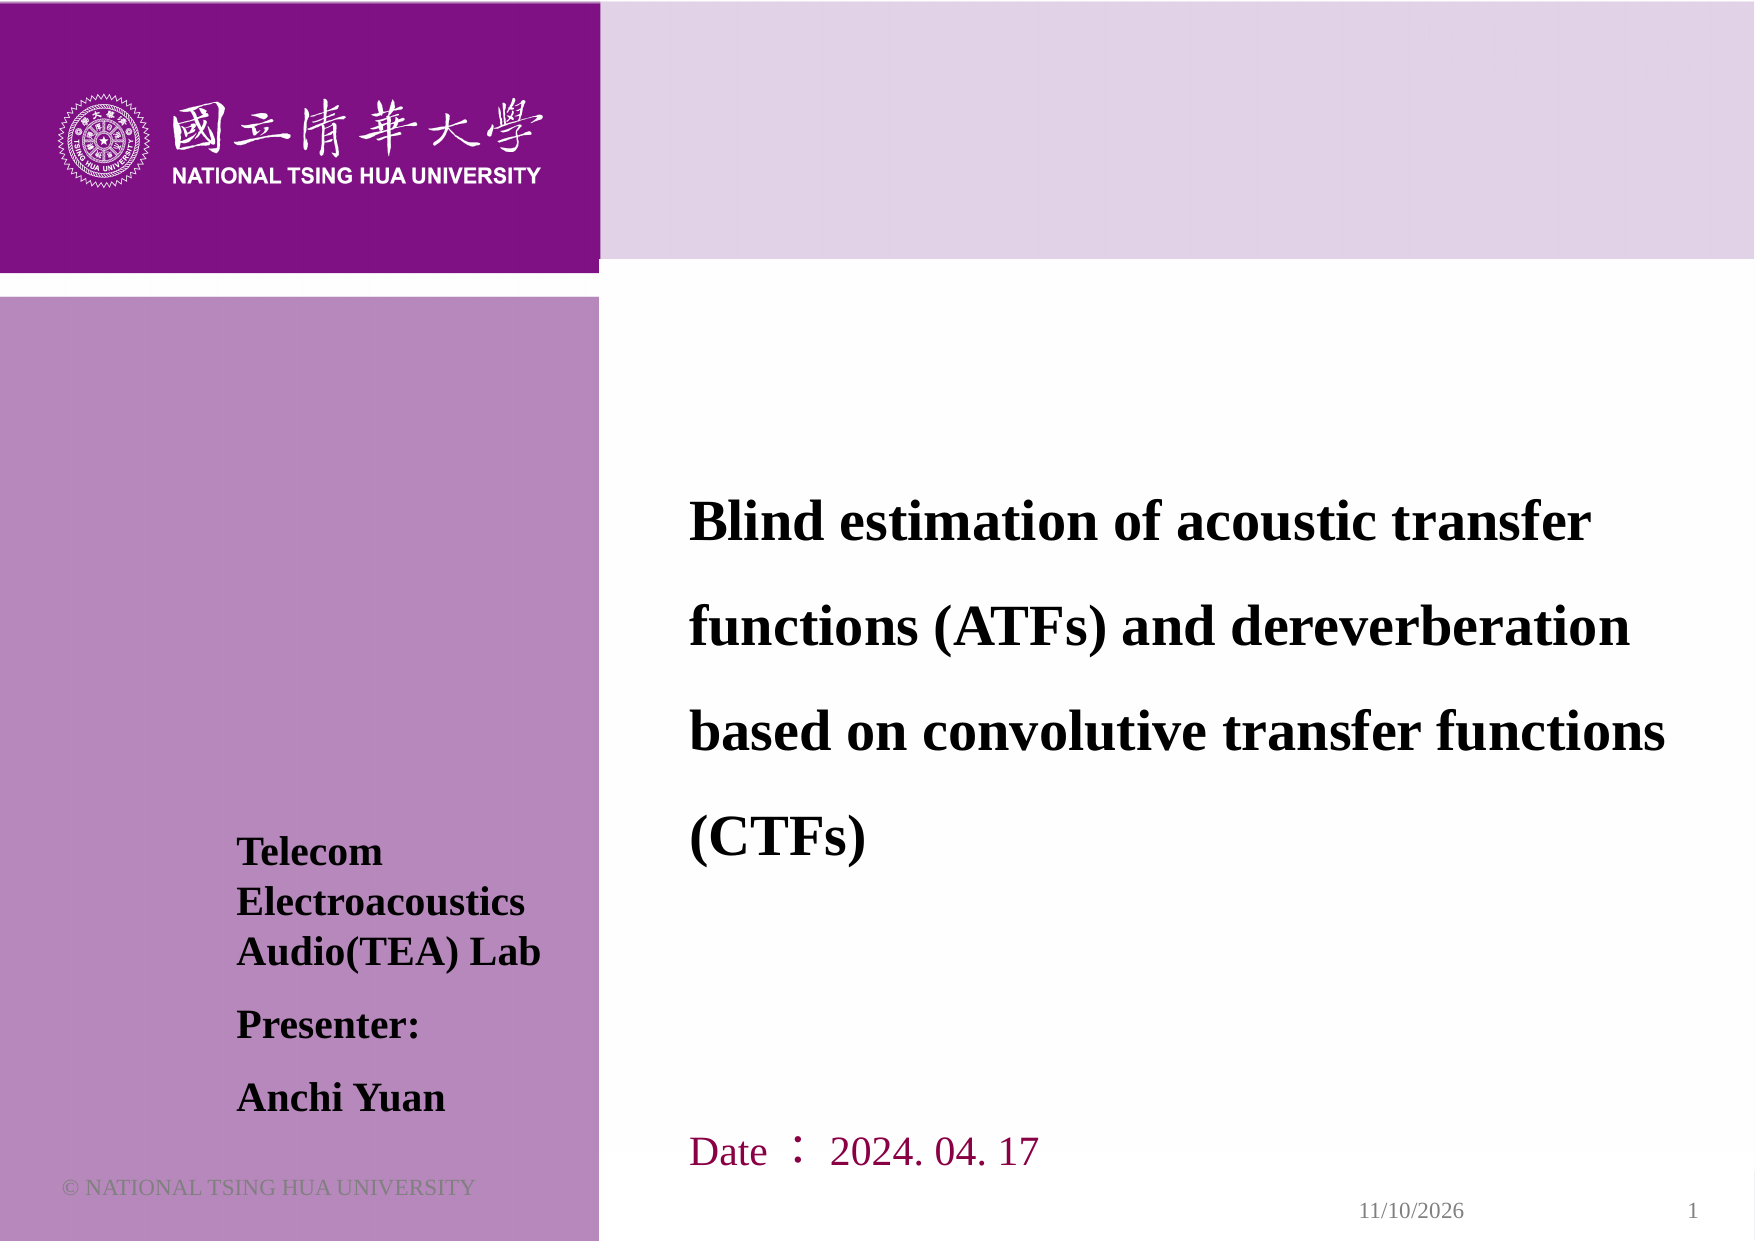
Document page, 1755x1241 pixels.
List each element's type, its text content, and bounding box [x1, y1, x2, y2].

title Blind estimation of acoustic transfer functions (ATFs) and dereverberation based on convolutive transfer functions (CTFs) Date：2024. 04. 17 [674, 439, 1755, 1068]
slide_number 1 [1577, 1180, 1714, 1239]
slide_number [1343, 1180, 1551, 1239]
subtitle Telecom Electroacoustics Audio(TEA) Lab Presenter: Anchi Yuan [221, 816, 672, 1112]
picture [0, 0, 1755, 1241]
footer © NATIONAL TSING HUA UNIVERSITY [46, 1157, 571, 1216]
